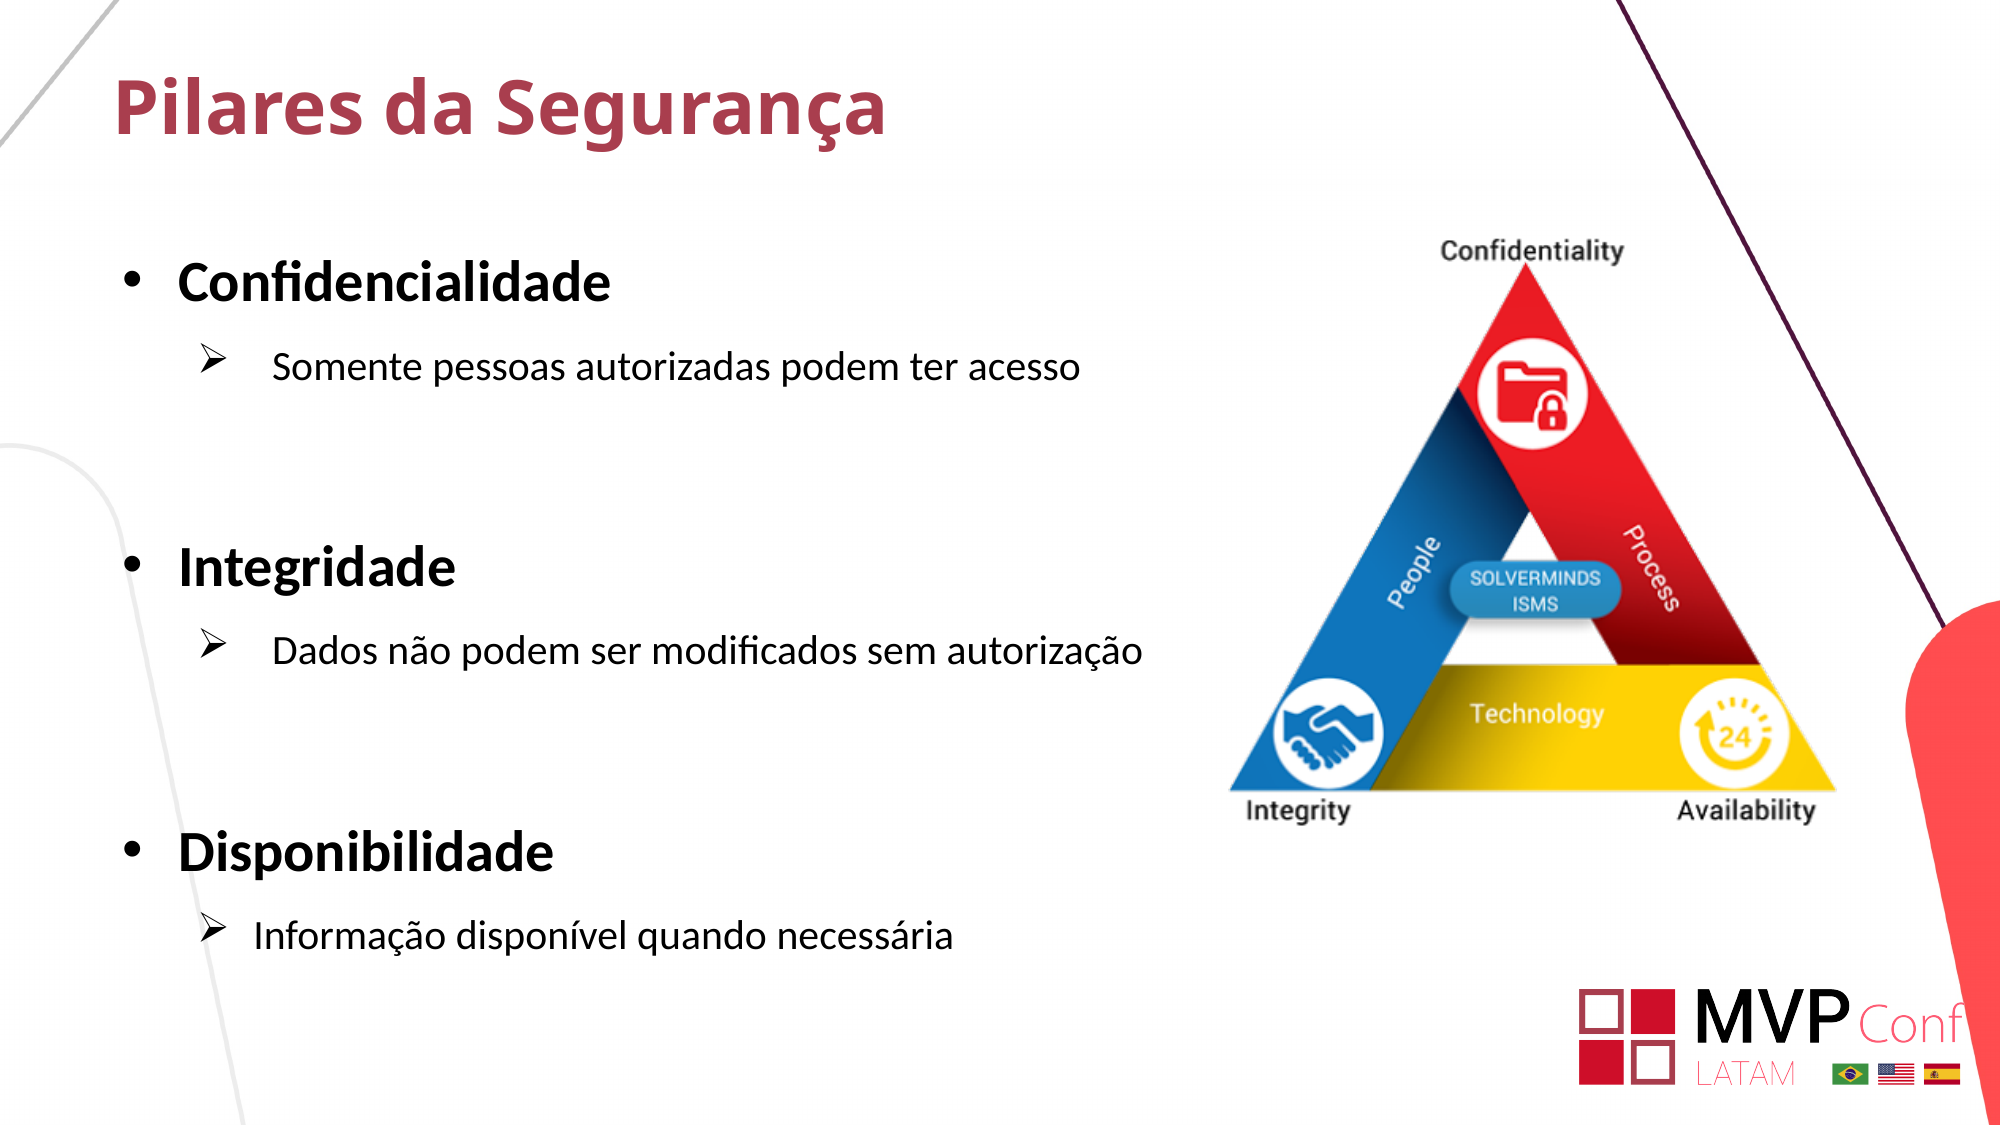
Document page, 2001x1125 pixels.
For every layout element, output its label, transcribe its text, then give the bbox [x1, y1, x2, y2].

text_box Pilares da Segurança [97, 52, 1189, 158]
text_box Confidencialidade Somente pessoas autorizadas podem ter acesso Integridade Dados não podem ser modificados sem autorização Disponibilidade Informação disponível quando necessária [107, 200, 1755, 1026]
picture [0, 0, 2000, 1125]
